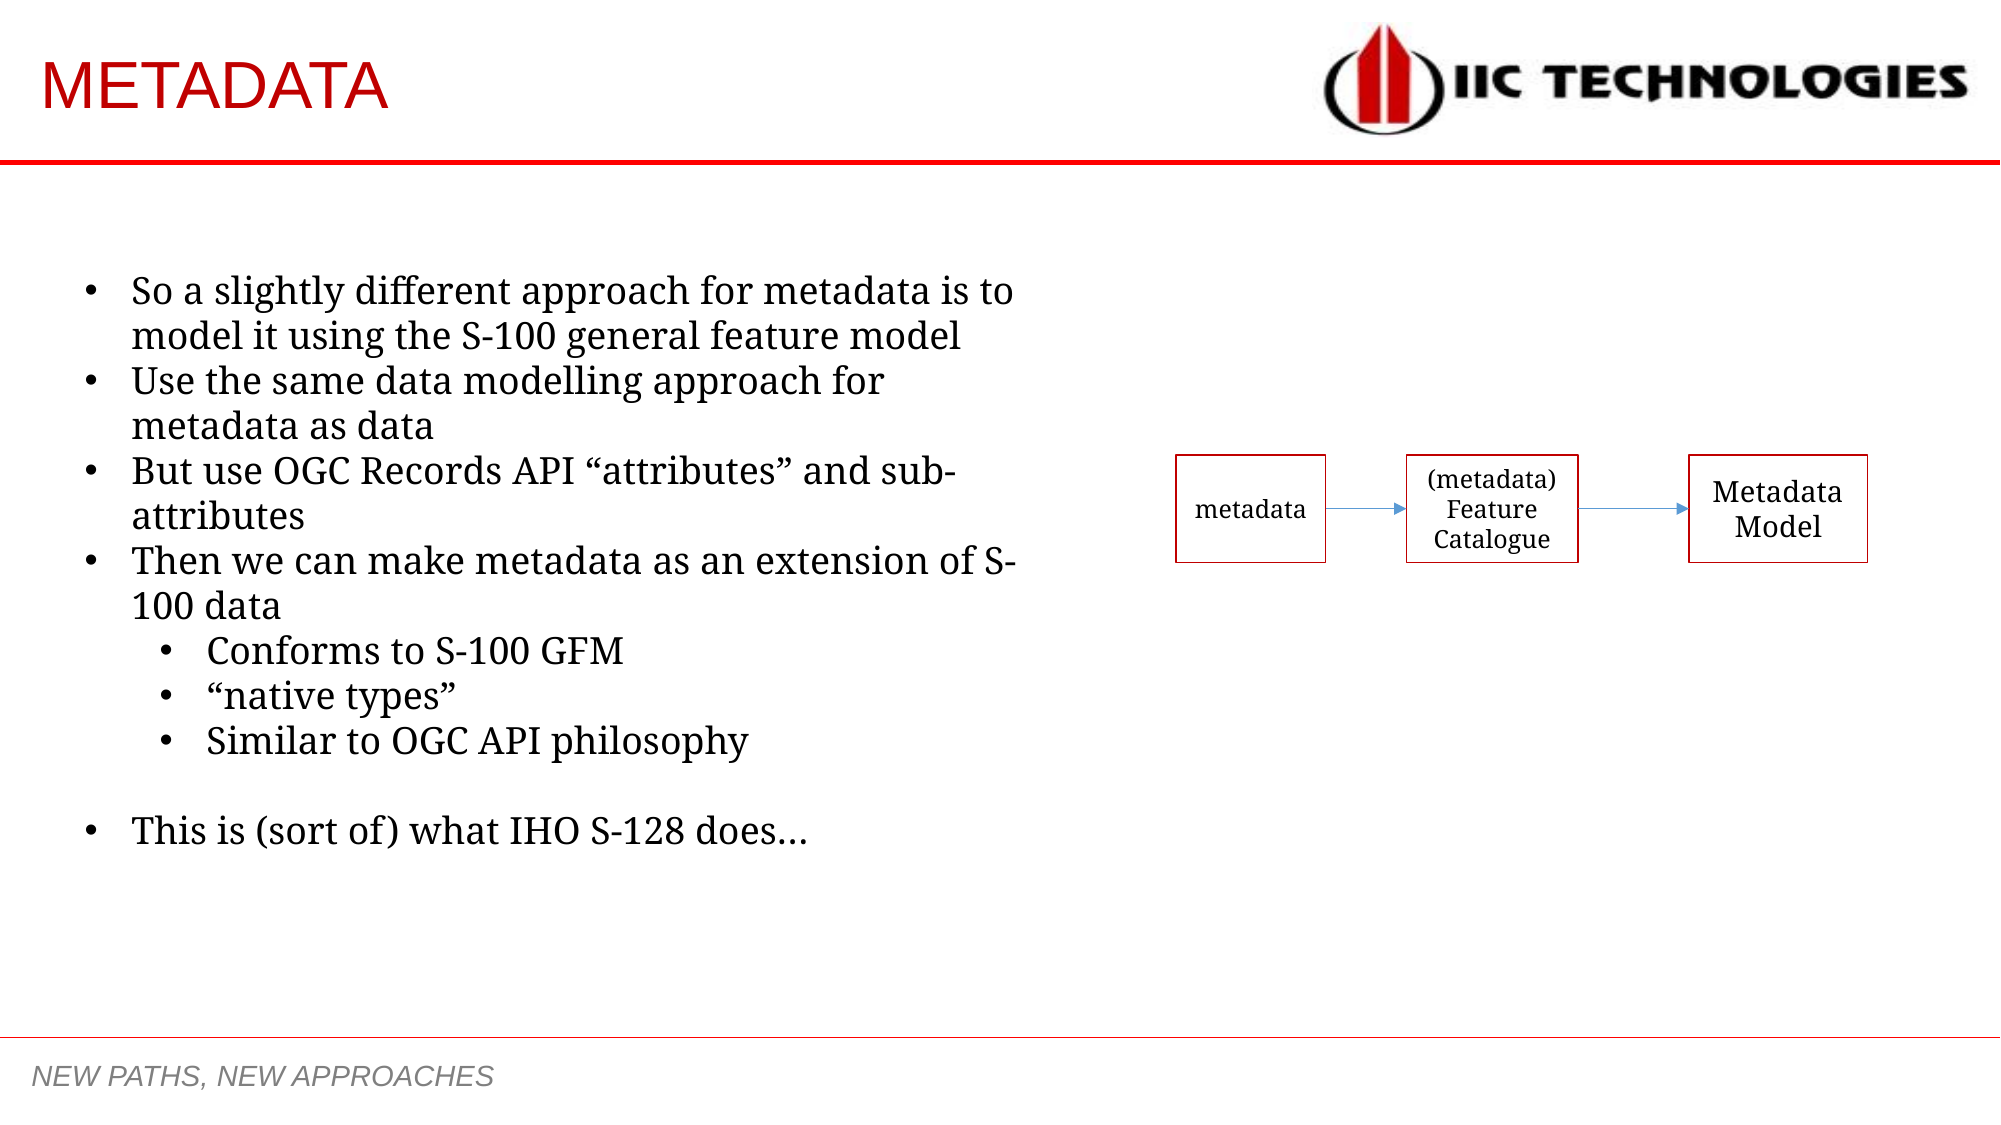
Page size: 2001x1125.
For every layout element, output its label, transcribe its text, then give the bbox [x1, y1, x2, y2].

text_box metadata [1176, 454, 1326, 563]
text_box So a slightly different approach for metadata is to model it using the S-100 general feature model Use the same data modelling approach for metadata as data But use OGC Records API “attributes” and sub-attributes Then we can make metadata as an extension of S-100 data Conforms to S-100 GFM “native types” Similar to OGC API philosophy This is (sort of) what IHO S-128 does… [69, 259, 1033, 860]
picture [1312, 22, 1984, 138]
text_box METADATA [25, 34, 404, 130]
text_box Metadata Model [1689, 454, 1868, 563]
text_box (metadata) Feature Catalogue [1406, 454, 1579, 563]
